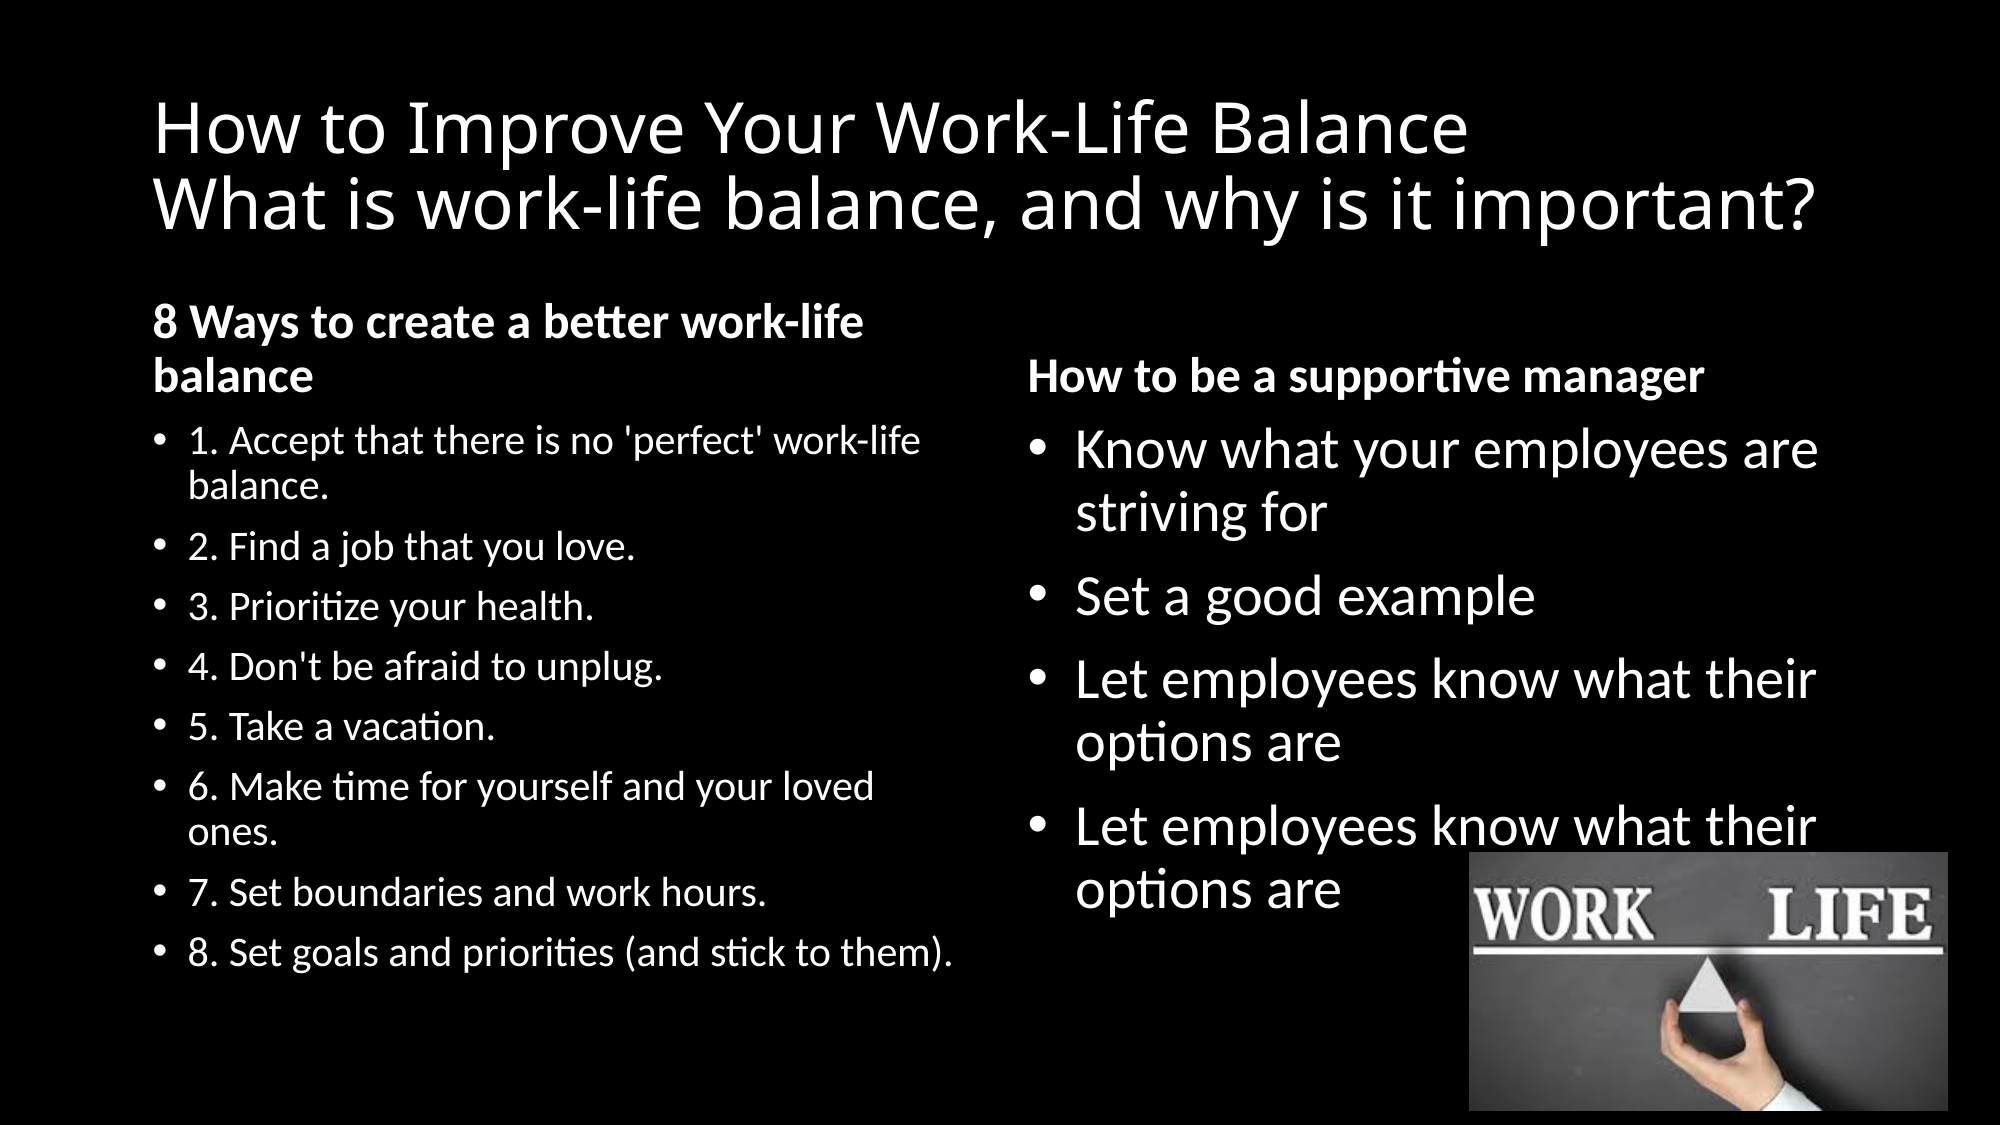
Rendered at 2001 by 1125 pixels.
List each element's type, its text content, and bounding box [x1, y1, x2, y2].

list Know what your employees are striving for Set a good example Let employees know what their options are Let employees know what their options are [1012, 410, 1863, 1016]
list 8 Ways to create a better work-life balance [137, 275, 984, 410]
title How to Improve Your Work-Life Balance What is work-life balance, and why is it important? [137, 59, 1863, 278]
picture [1469, 852, 1948, 1111]
list How to be a supportive manager [1012, 275, 1863, 410]
list 1. Accept that there is no 'perfect' work-life balance. 2. Find a job that you love. 3. Prioritize your health. 4. Don't be afraid to unplug. 5. Take a vacation. 6. Make time for yourself and your loved ones. 7. Set boundaries and work hours. 8. Set goals and priorities (and stick to them). [137, 410, 984, 1016]
